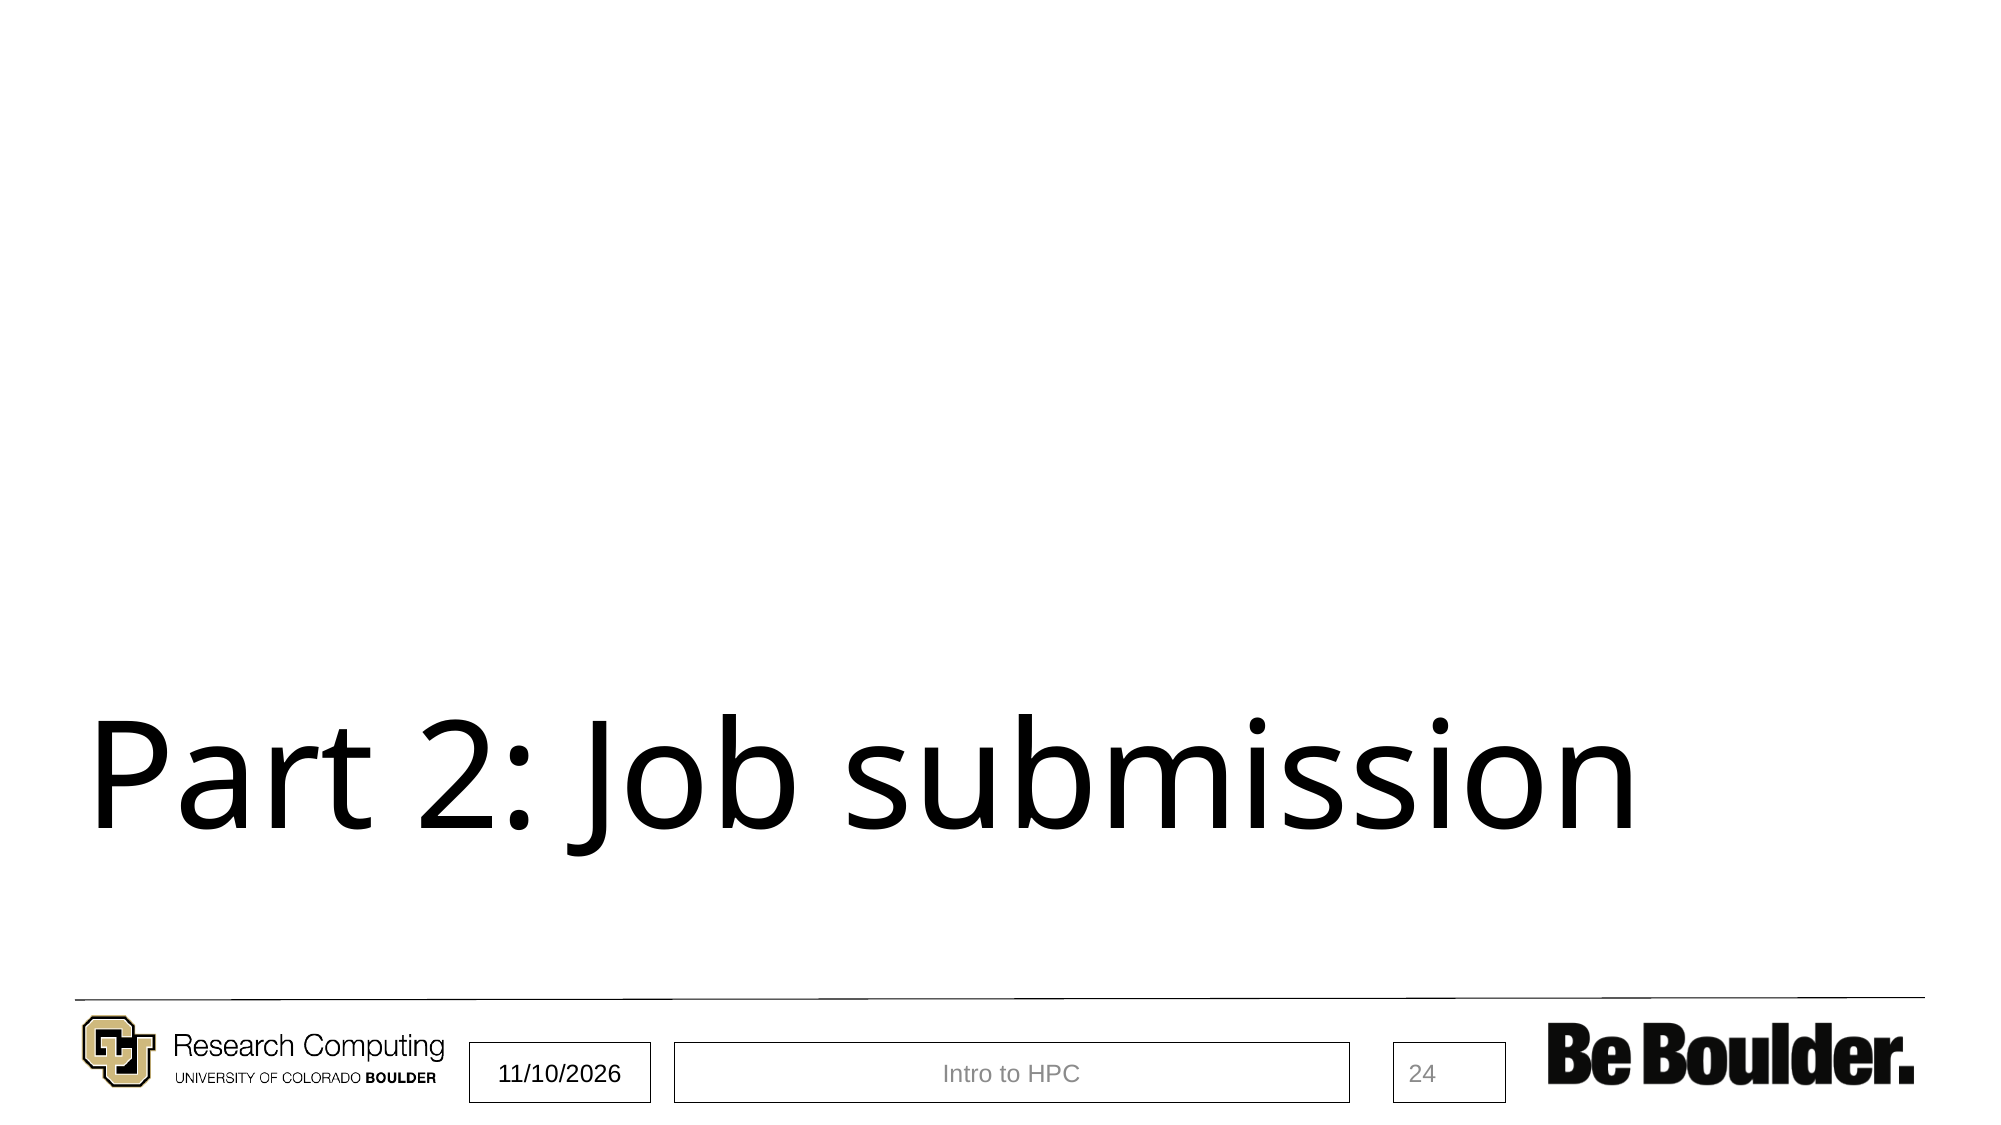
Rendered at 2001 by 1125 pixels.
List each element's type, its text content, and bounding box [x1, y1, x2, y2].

picture [1524, 1015, 1938, 1088]
picture [81, 1015, 444, 1088]
footer Intro to HPC [674, 1042, 1350, 1103]
text_box Part 2: Job submission [69, 671, 1795, 889]
slide_number 24 [1393, 1042, 1506, 1103]
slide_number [469, 1042, 651, 1103]
